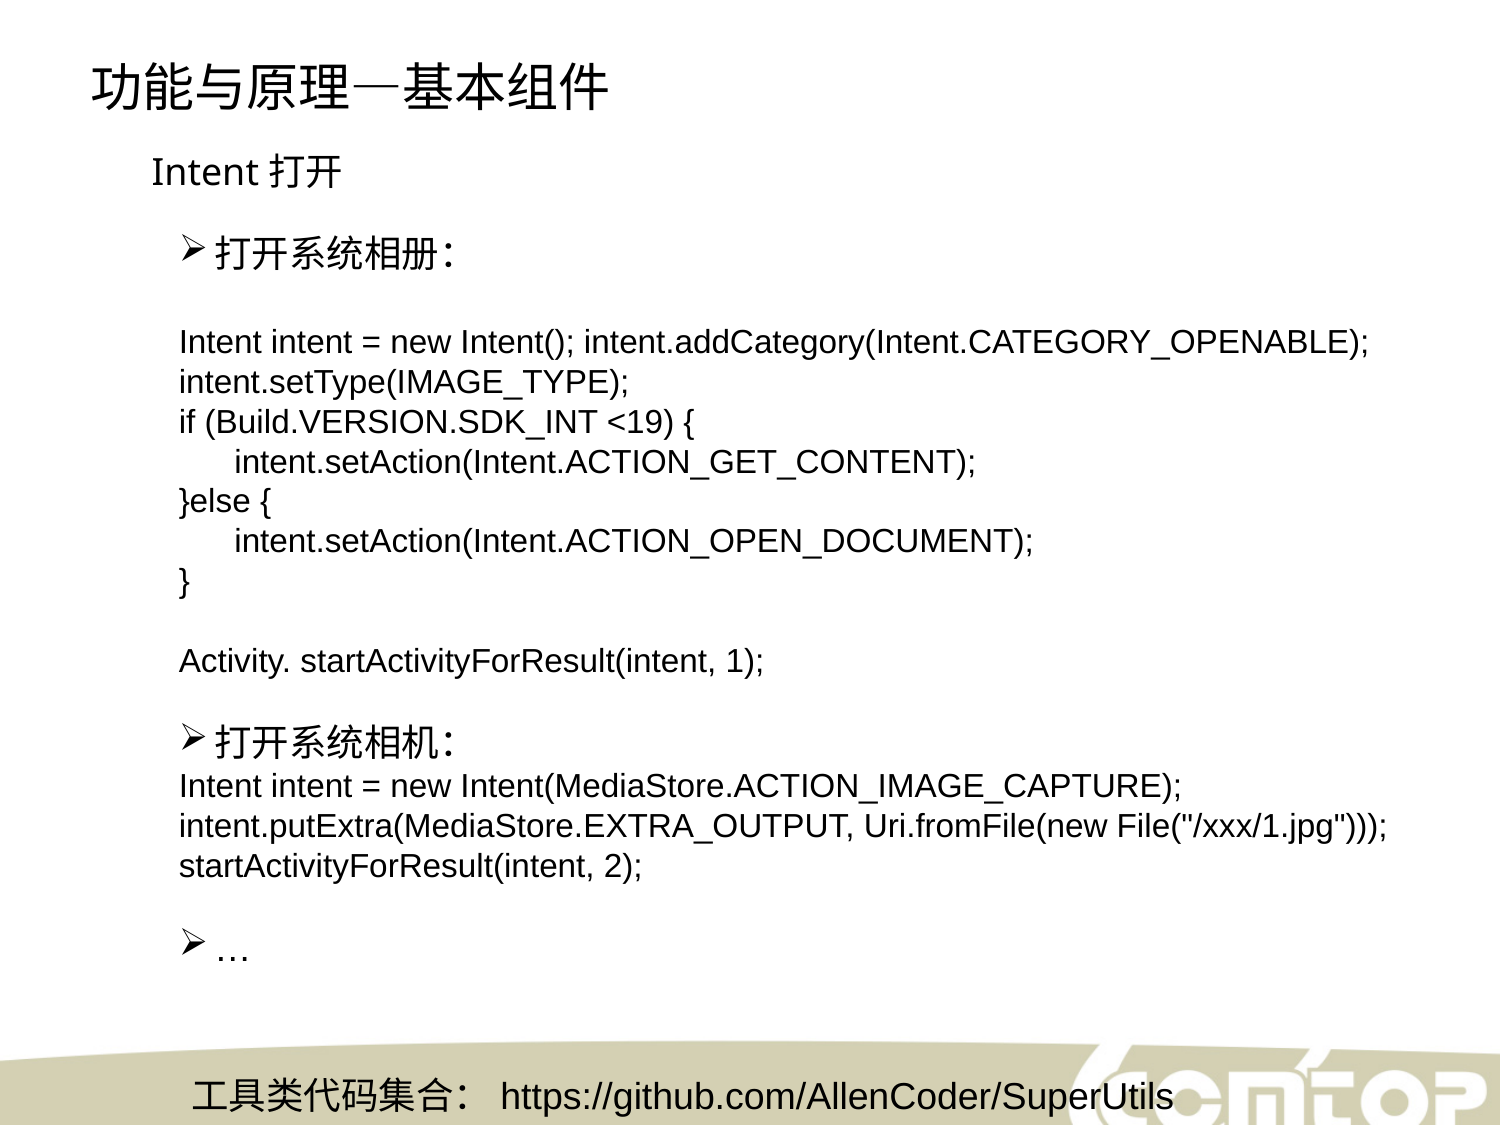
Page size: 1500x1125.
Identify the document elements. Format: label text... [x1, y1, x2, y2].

text_box 打开系统相册： Intent intent = new Intent(); intent.addCategory(Intent.CATEGORY_OPENABLE); intent.setType(IMAGE_TYPE); if (Build.VERSION.SDK_INT <19) { intent.setAction(Intent.ACTION_GET_CONTENT); }else { intent.setAction(Intent.ACTION_OPEN_DOCUMENT); } Activity. startActivityForResult(intent, 1); 打开系统相机： Intent intent = new Intent(MediaStore.ACTION_IMAGE_CAPTURE); intent.putExtra(MediaStore.EXTRA_OUTPUT, Uri.fromFile(new File("/xxx/1.jpg"))); startActivityForResult(intent, 2); … [164, 222, 1407, 1022]
picture [0, 0, 1500, 1125]
text_box Intent打开 [136, 140, 358, 201]
text_box 工具类代码集合：https://github.com/AllenCoder/SuperUtils [176, 1064, 1190, 1125]
text_box 功能与原理—基本组件 [75, 46, 626, 125]
